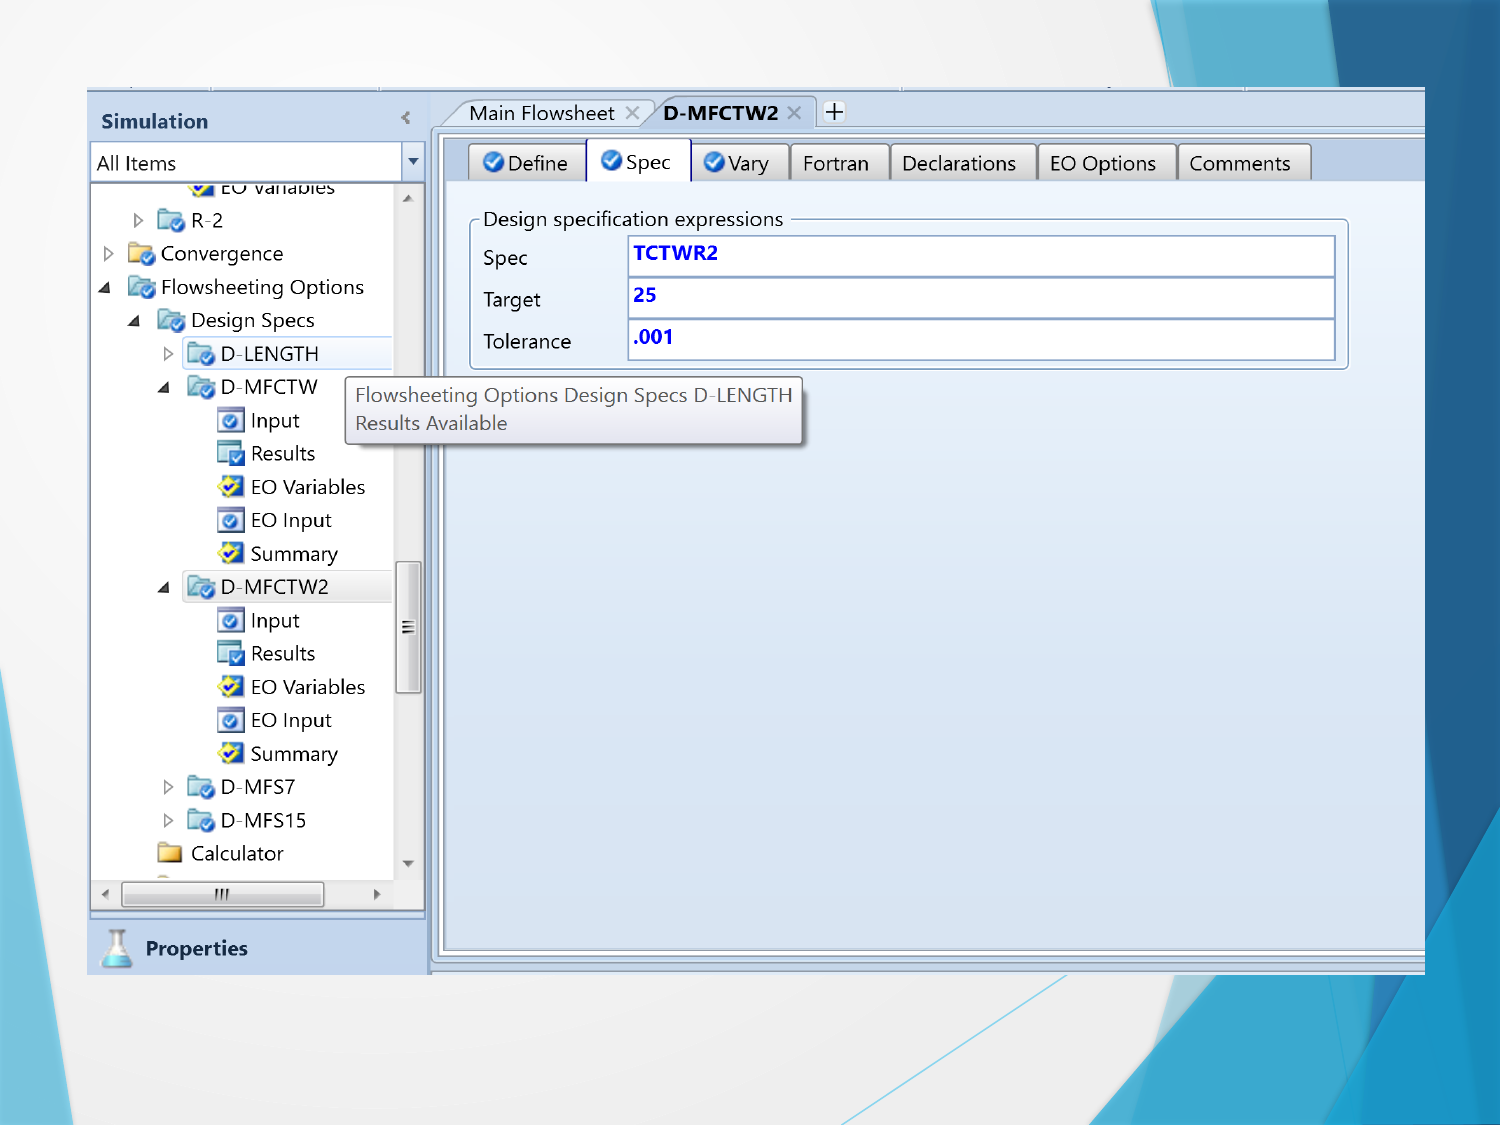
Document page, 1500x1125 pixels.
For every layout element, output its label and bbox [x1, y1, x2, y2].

picture [86, 86, 1426, 976]
